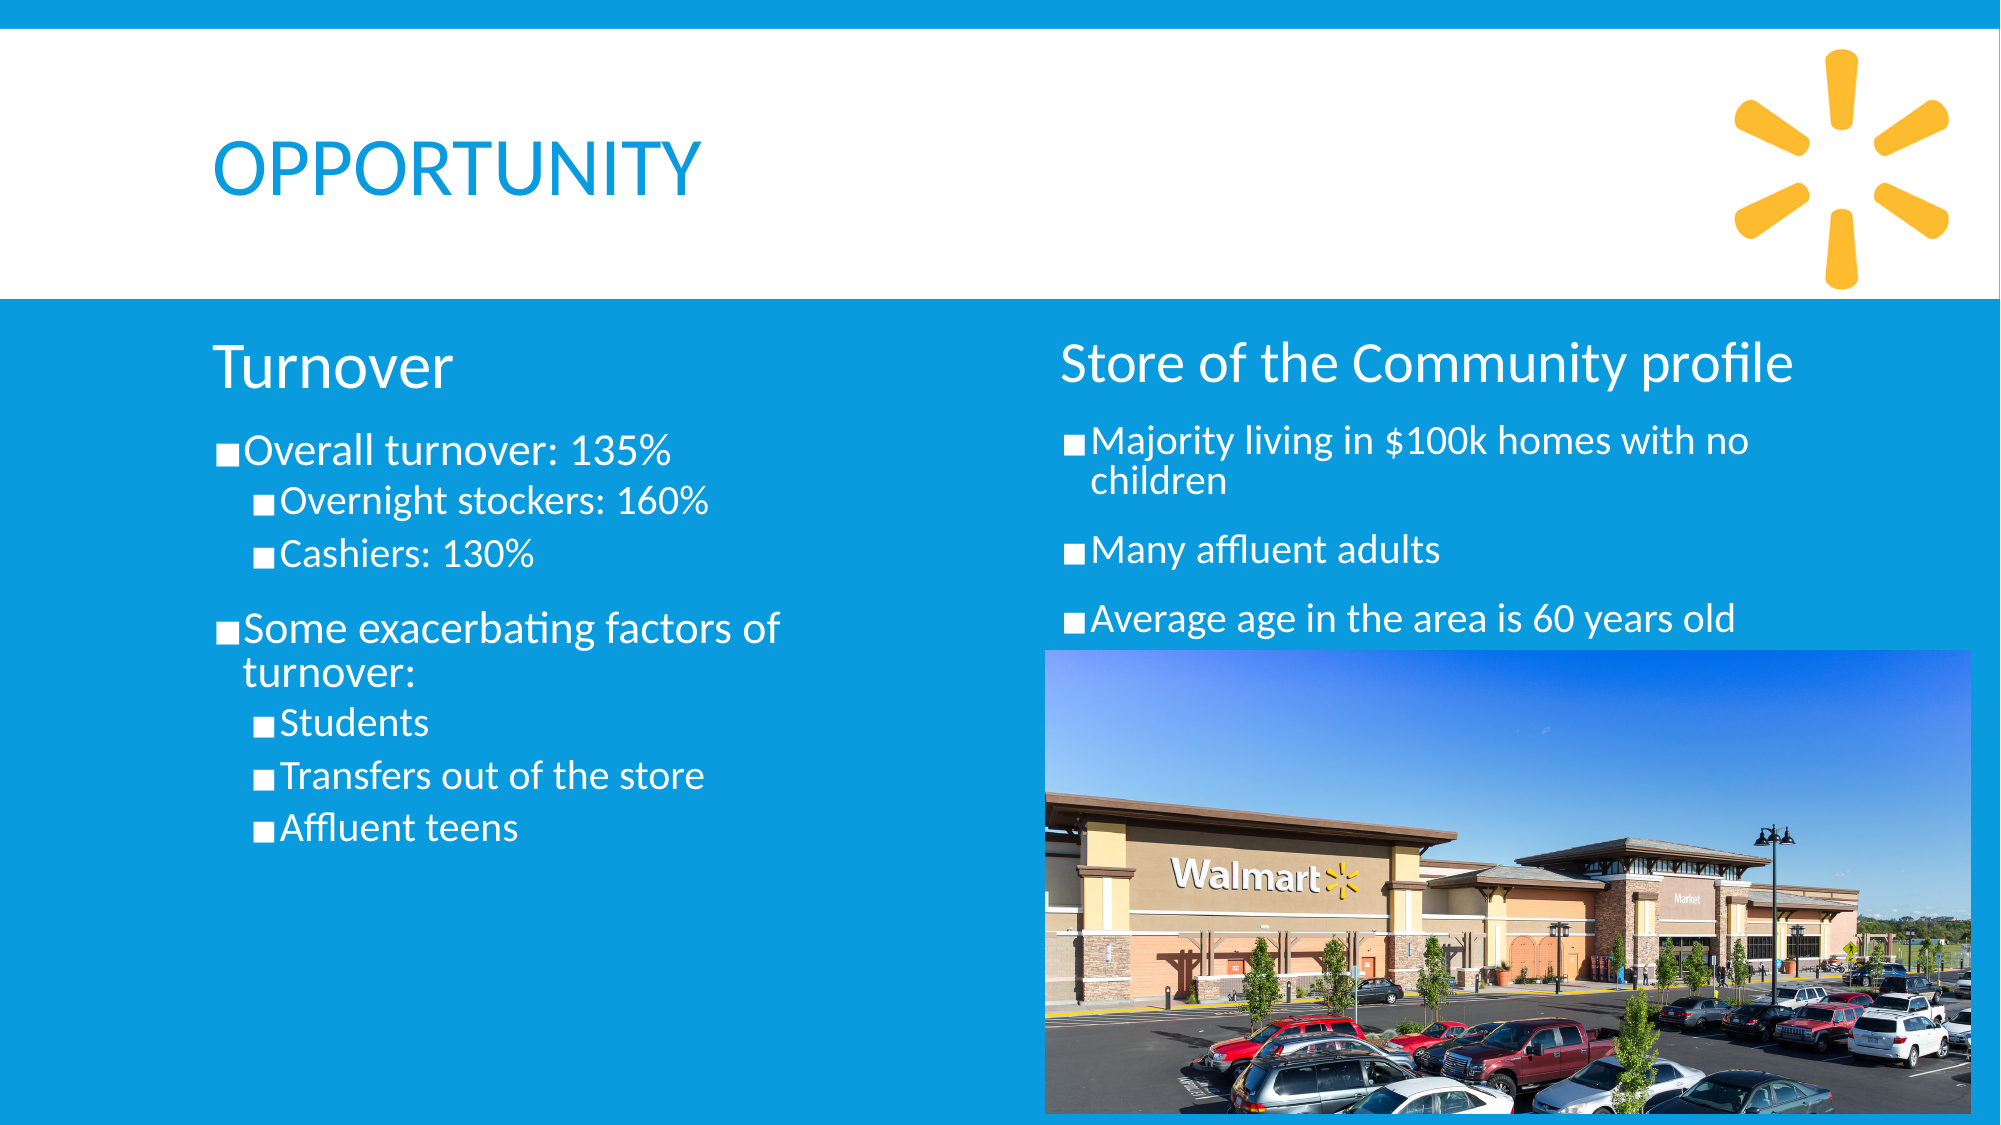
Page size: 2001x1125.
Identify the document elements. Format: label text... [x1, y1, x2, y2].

text_box Store of the Community profile Majority living in $100k homes with no children Many affluent adults Average age in the area is 60 years old [1045, 329, 1827, 648]
title OPPORTUNITY [197, 46, 1707, 295]
list Turnover Overall turnover: 135% Overnight stockers: 160% Cashiers: 130% Some exacerbating factors of turnover: Students Transfers out of the store Affluent teens [197, 329, 979, 1020]
picture [1046, 651, 1970, 1113]
picture [1712, 32, 1971, 298]
